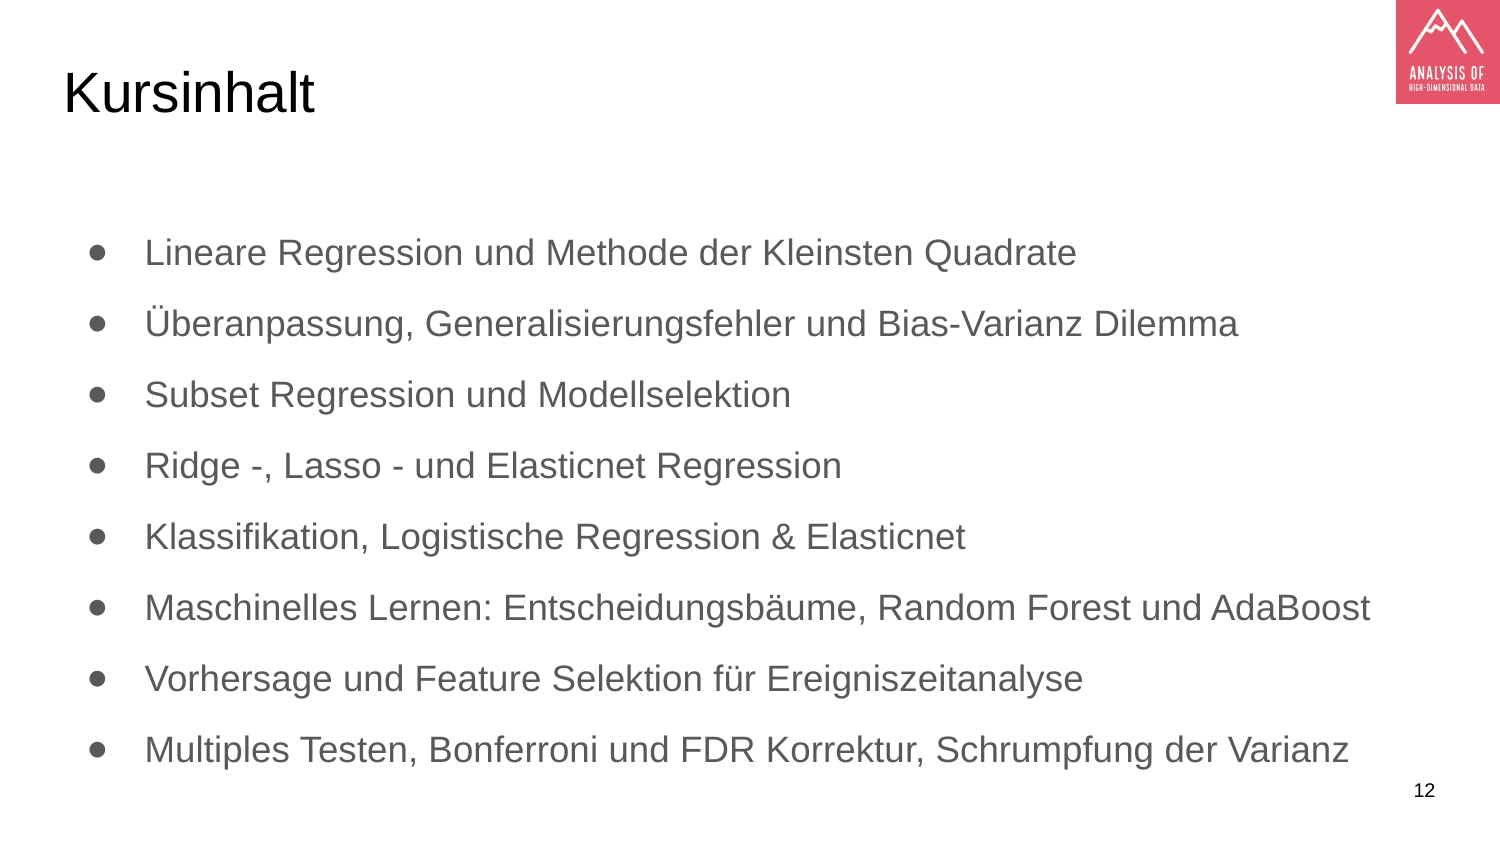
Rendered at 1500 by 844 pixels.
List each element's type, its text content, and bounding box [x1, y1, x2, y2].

title Kursinhalt [63, 55, 1272, 217]
slide_number ‹#› [65, 777, 1436, 802]
list Lineare Regression und Methode der Kleinsten Quadrate Überanpassung, Generalisierungsfehler und Bias-Varianz Dilemma Subset Regression und Modellselektion Ridge -, Lasso - und Elasticnet Regression Klassifikation, Logistische Regression & Elasticnet Maschinelles Lernen: Entscheidungsbäume, Random Forest und AdaBoost Vorhersage und Feature Selektion für Ereigniszeitanalyse Multiples Testen, Bonferroni und FDR Korrektur, Schrumpfung der Varianz [65, 222, 1436, 773]
picture [1396, 0, 1500, 104]
